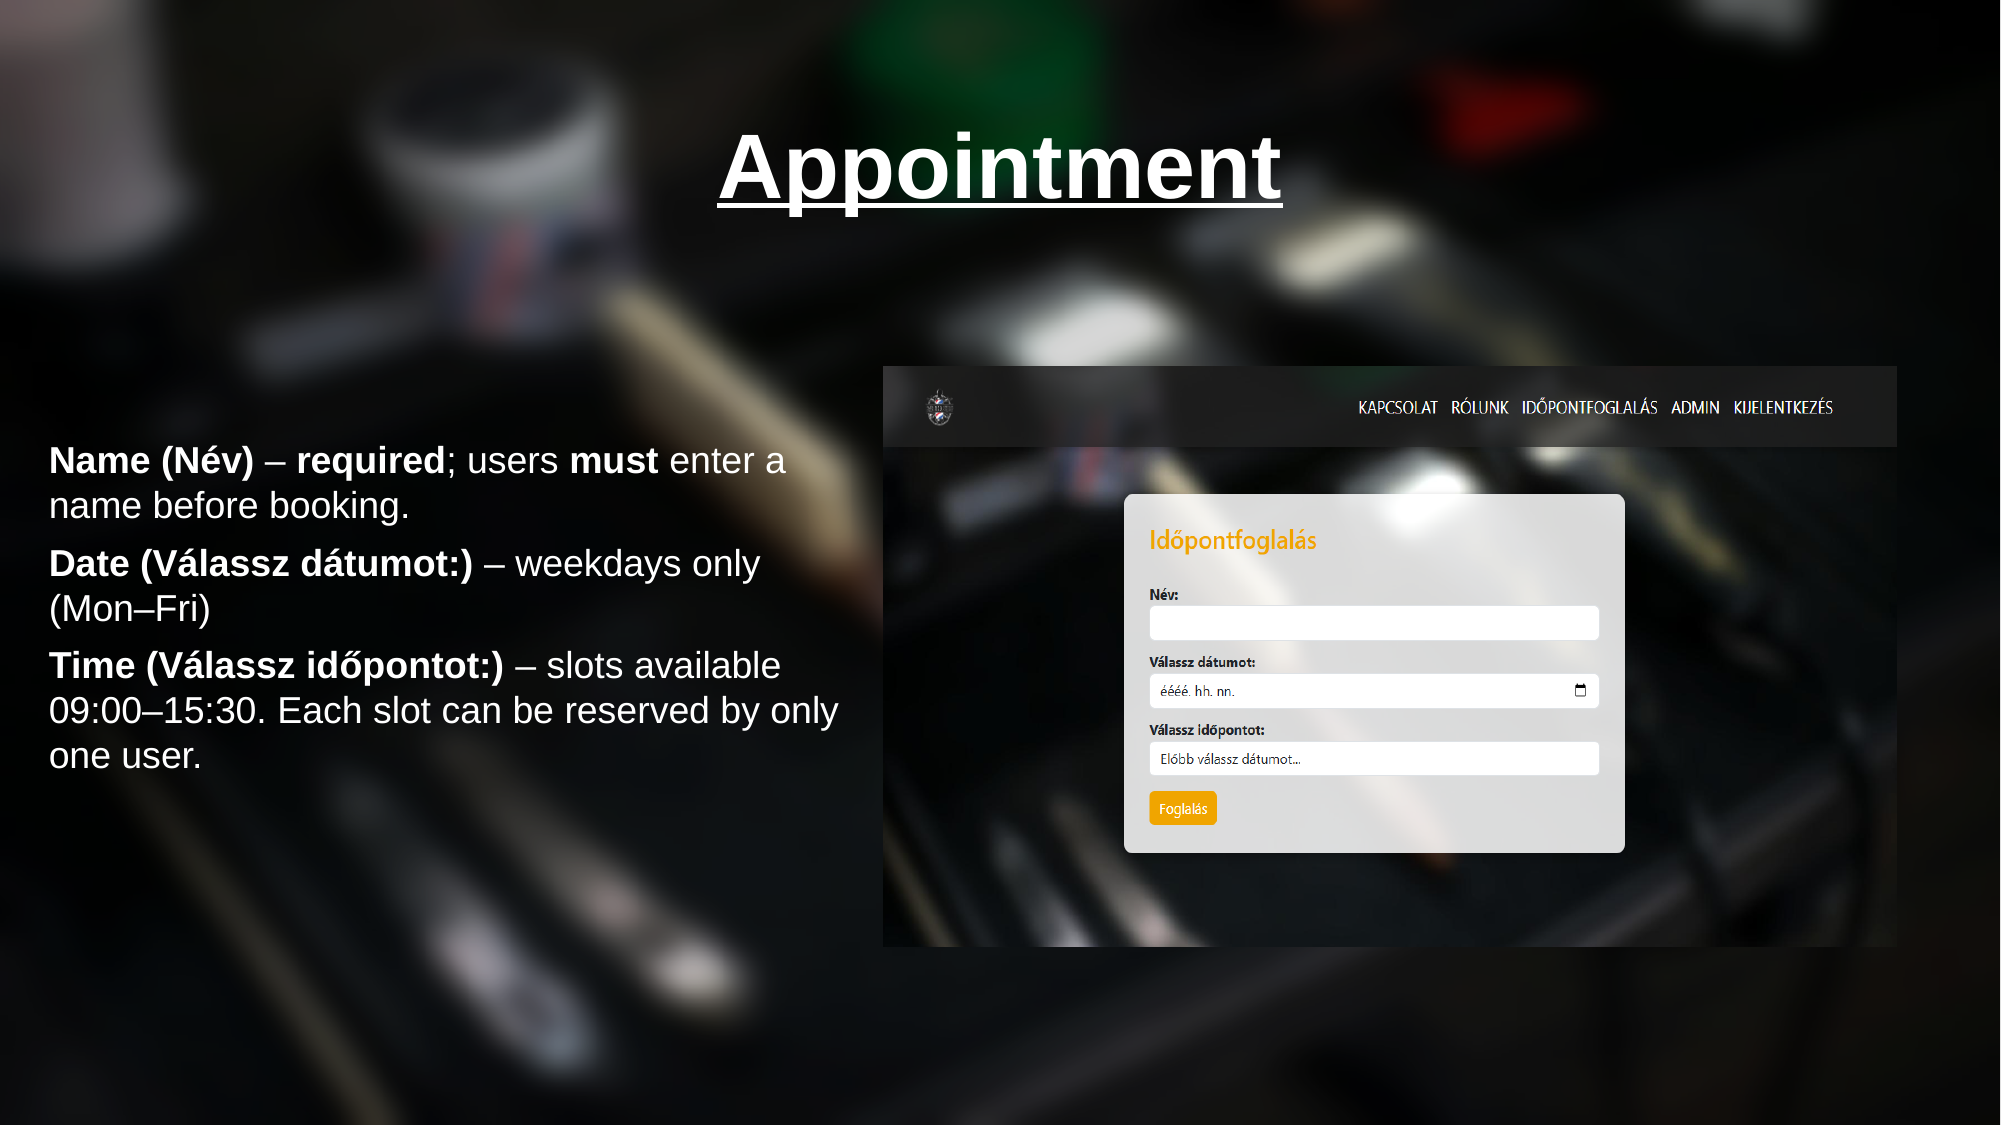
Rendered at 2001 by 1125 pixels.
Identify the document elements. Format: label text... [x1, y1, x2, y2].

picture [0, 0, 2001, 1125]
title Appointment [137, 59, 1863, 278]
text_box Name (Név) – required; users must enter a name before booking. Date (Válassz dátumot:) – weekdays only (Mon–Fri) Time (Válassz időpontot:) – slots available 09:00–15:30. Each slot can be reserved by only one user. [34, 428, 882, 784]
